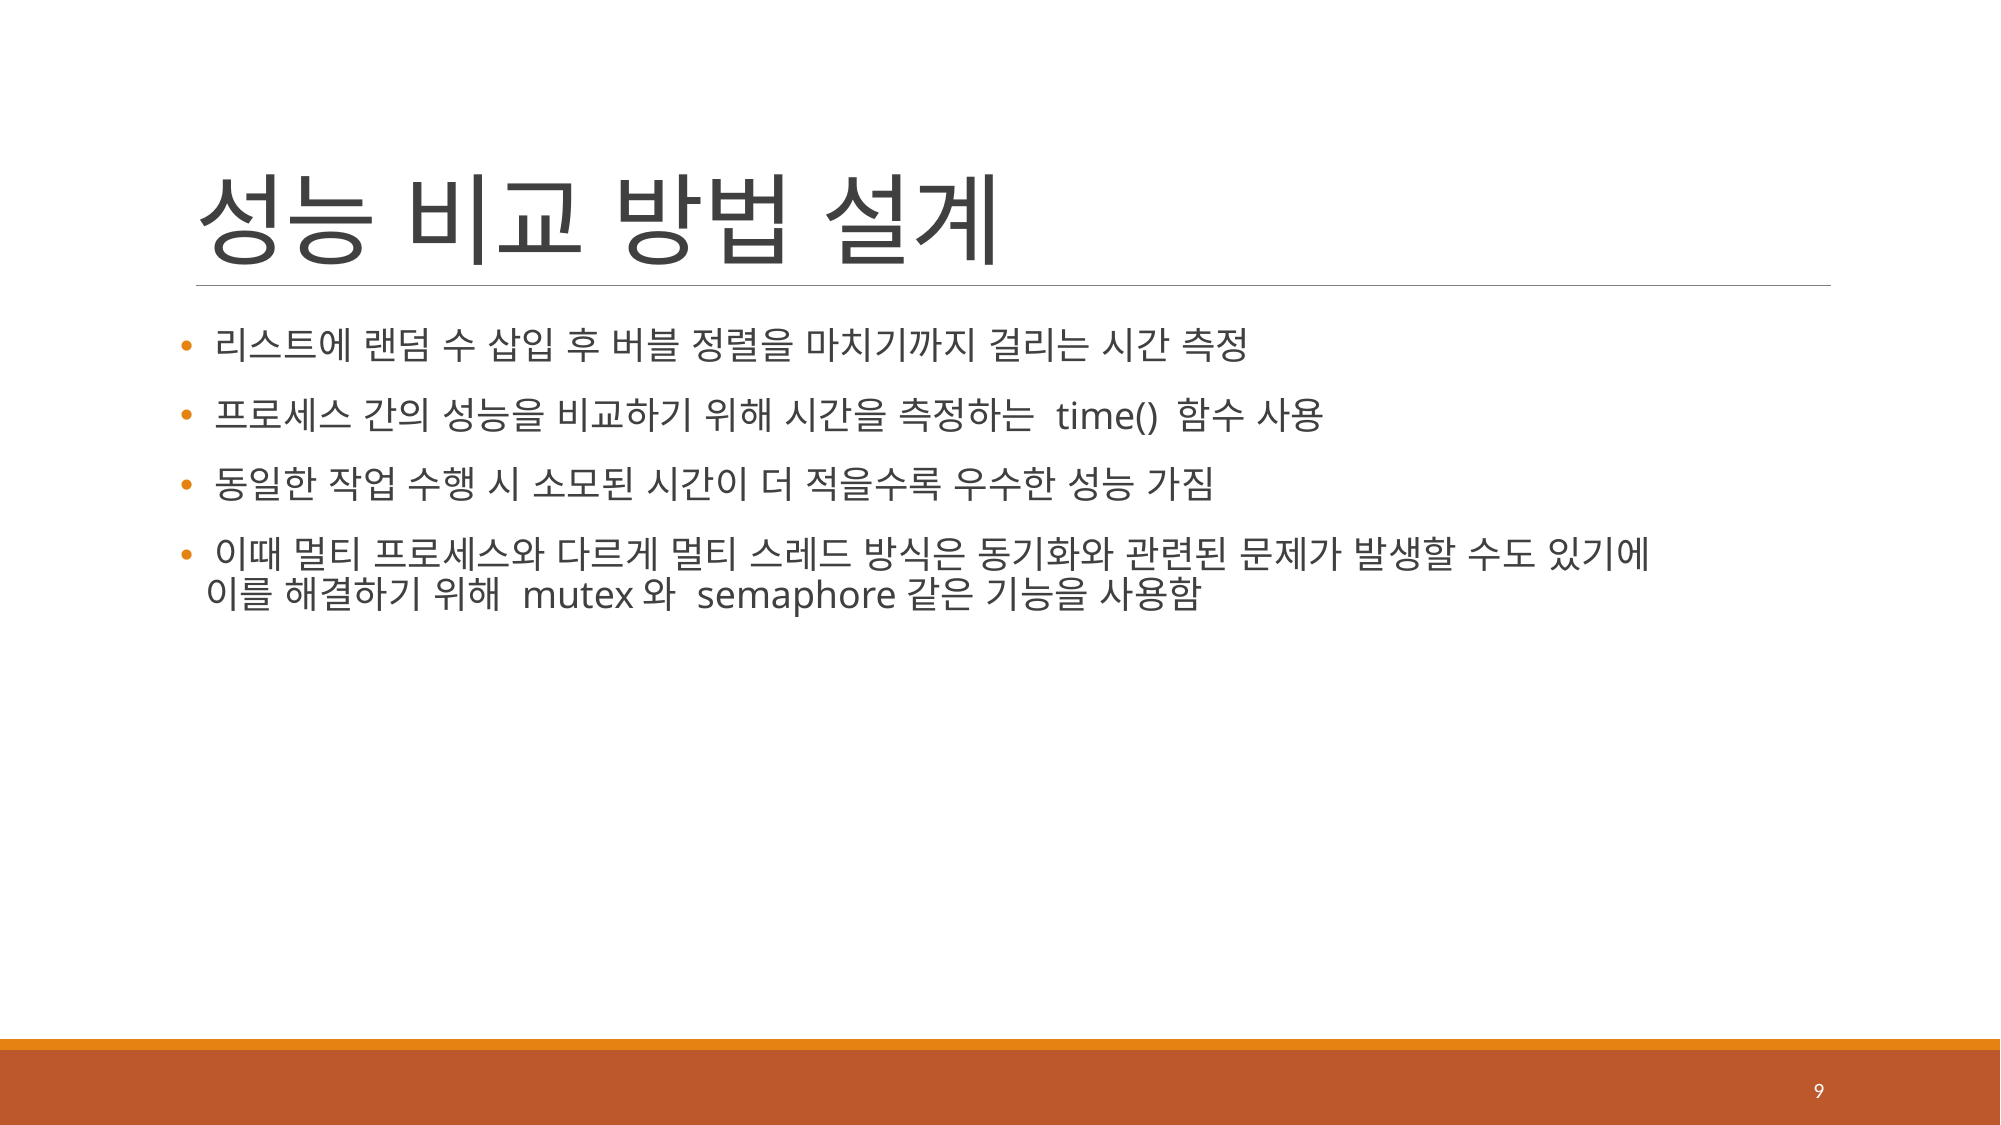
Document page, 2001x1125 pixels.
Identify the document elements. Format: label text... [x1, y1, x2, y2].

title 성능 비교 방법 설계 [180, 47, 1830, 285]
slide_number 9 [1624, 1059, 1840, 1120]
list 리스트에 랜덤 수 삽입 후 버블 정렬을 마치기까지 걸리는 시간 측정 프로세스 간의 성능을 비교하기 위해 시간을 측정하는 time() 함수 사용 동일한 작업 수행 시 소모된 시간이 더 적을수록 우수한 성능 가짐 이때 멀티 프로세스와 다르게 멀티 스레드 방식은 동기화와 관련된 문제가 발생할 수도 있기에 이를 해결하기 위해 mutex와 semaphore같은 기능을 사용함 [180, 319, 1840, 695]
